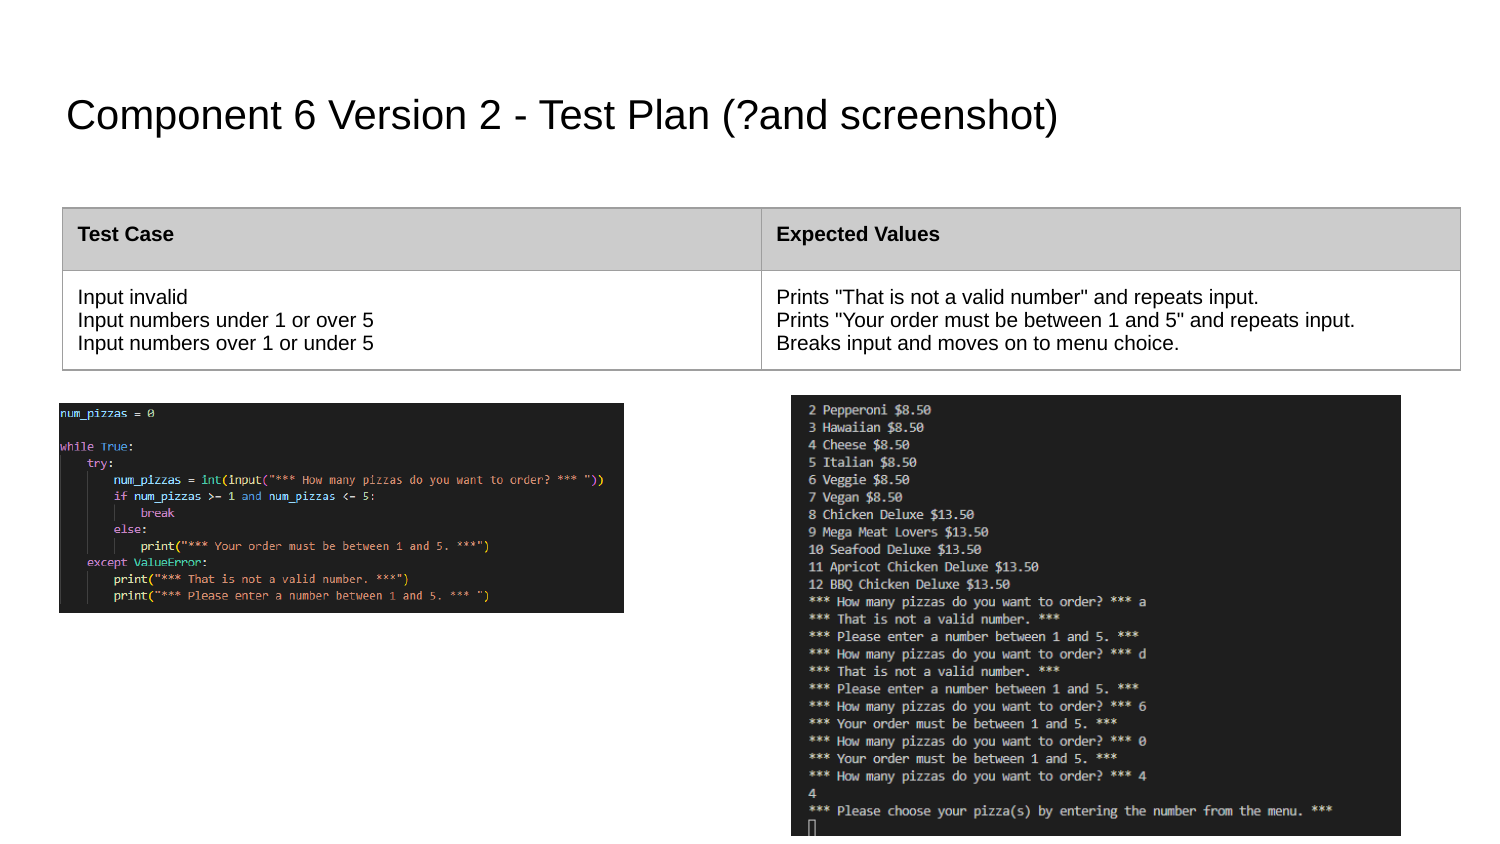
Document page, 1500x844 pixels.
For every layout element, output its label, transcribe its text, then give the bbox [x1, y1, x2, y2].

table_cell Input invalid Input numbers under 1 or over 5 Input numbers over 1 or under 5 [63, 271, 761, 369]
picture [59, 402, 624, 613]
picture [791, 395, 1401, 837]
title Component 6 Version 2 - Test Plan (?and screenshot) [51, 72, 1449, 167]
table_cell Prints "That is not a valid number" and repeats input. Prints "Your order must be between 1 and 5" and repeats input. Breaks input and moves on to menu choice. [762, 271, 1460, 369]
table_header Test Case [63, 209, 761, 270]
table_header Expected Values [762, 209, 1460, 270]
